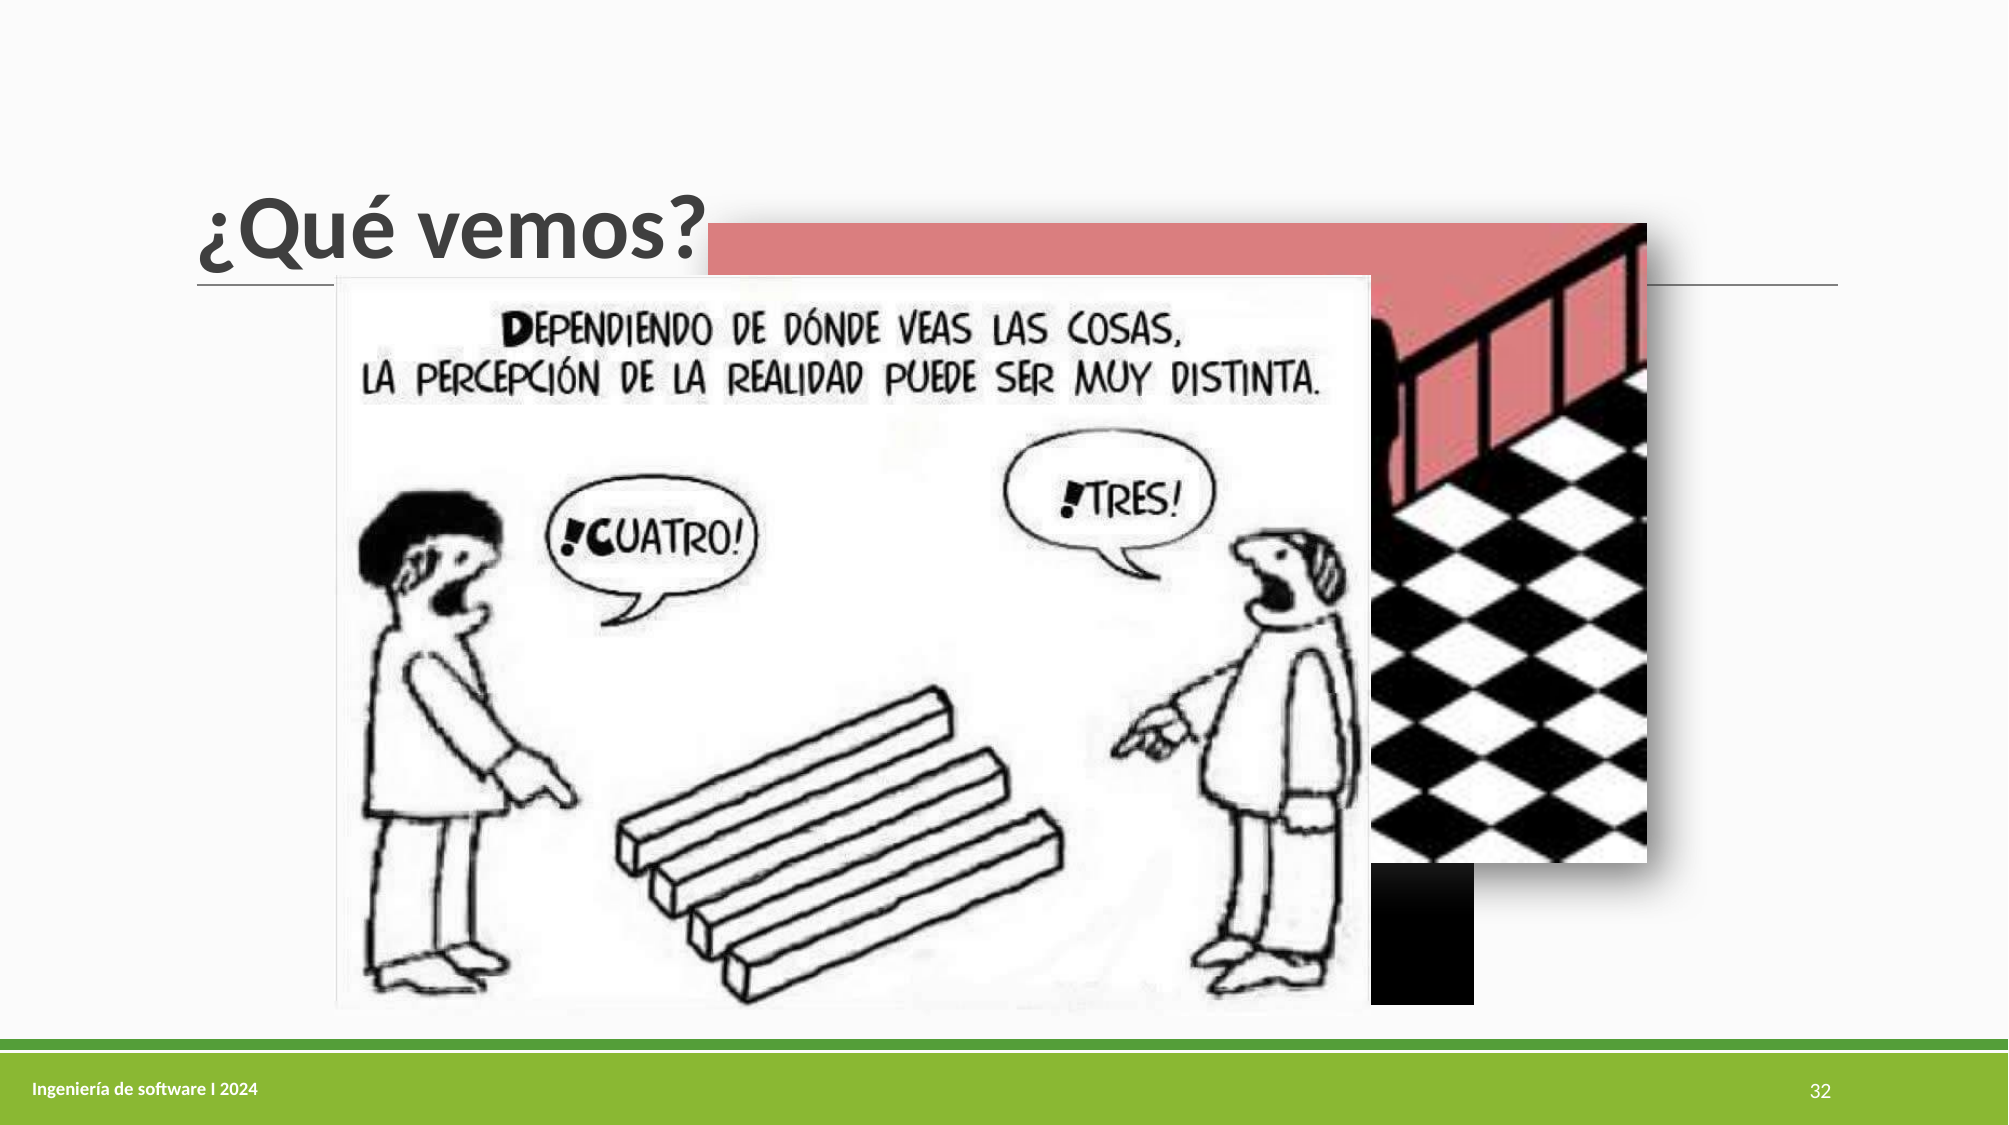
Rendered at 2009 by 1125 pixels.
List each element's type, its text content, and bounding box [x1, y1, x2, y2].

title ¿Qué vemos? [180, 47, 1838, 285]
slide_number 32 [1630, 1059, 1847, 1120]
picture [334, 223, 1648, 1017]
